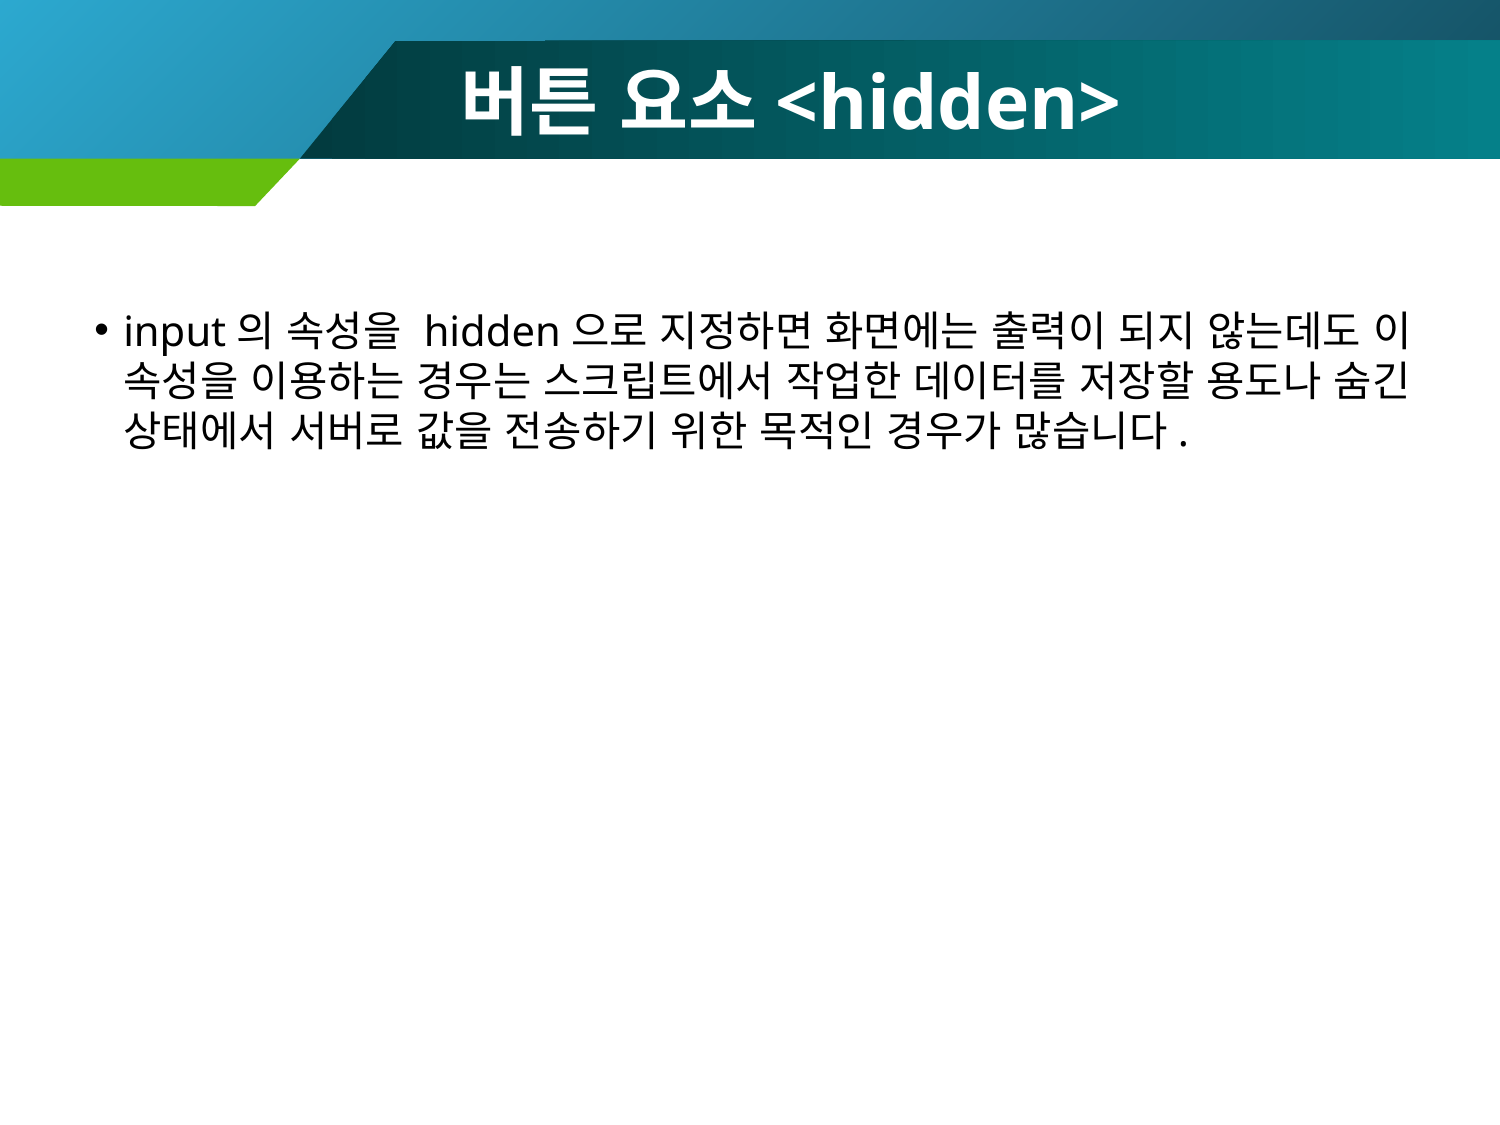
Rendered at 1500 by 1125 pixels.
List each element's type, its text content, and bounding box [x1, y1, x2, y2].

text_box input의 속성을 hidden으로 지정하면 화면에는 출력이 되지 않는데도 이 속성을 이용하는 경우는 스크립트에서 작업한 데이터를 저장할 용도나 숨긴 상태에서 서버로 값을 전송하기 위한 목적인 경우가 많습니다. [79, 297, 1430, 598]
title 버튼 요소<hidden> [445, 36, 1500, 163]
